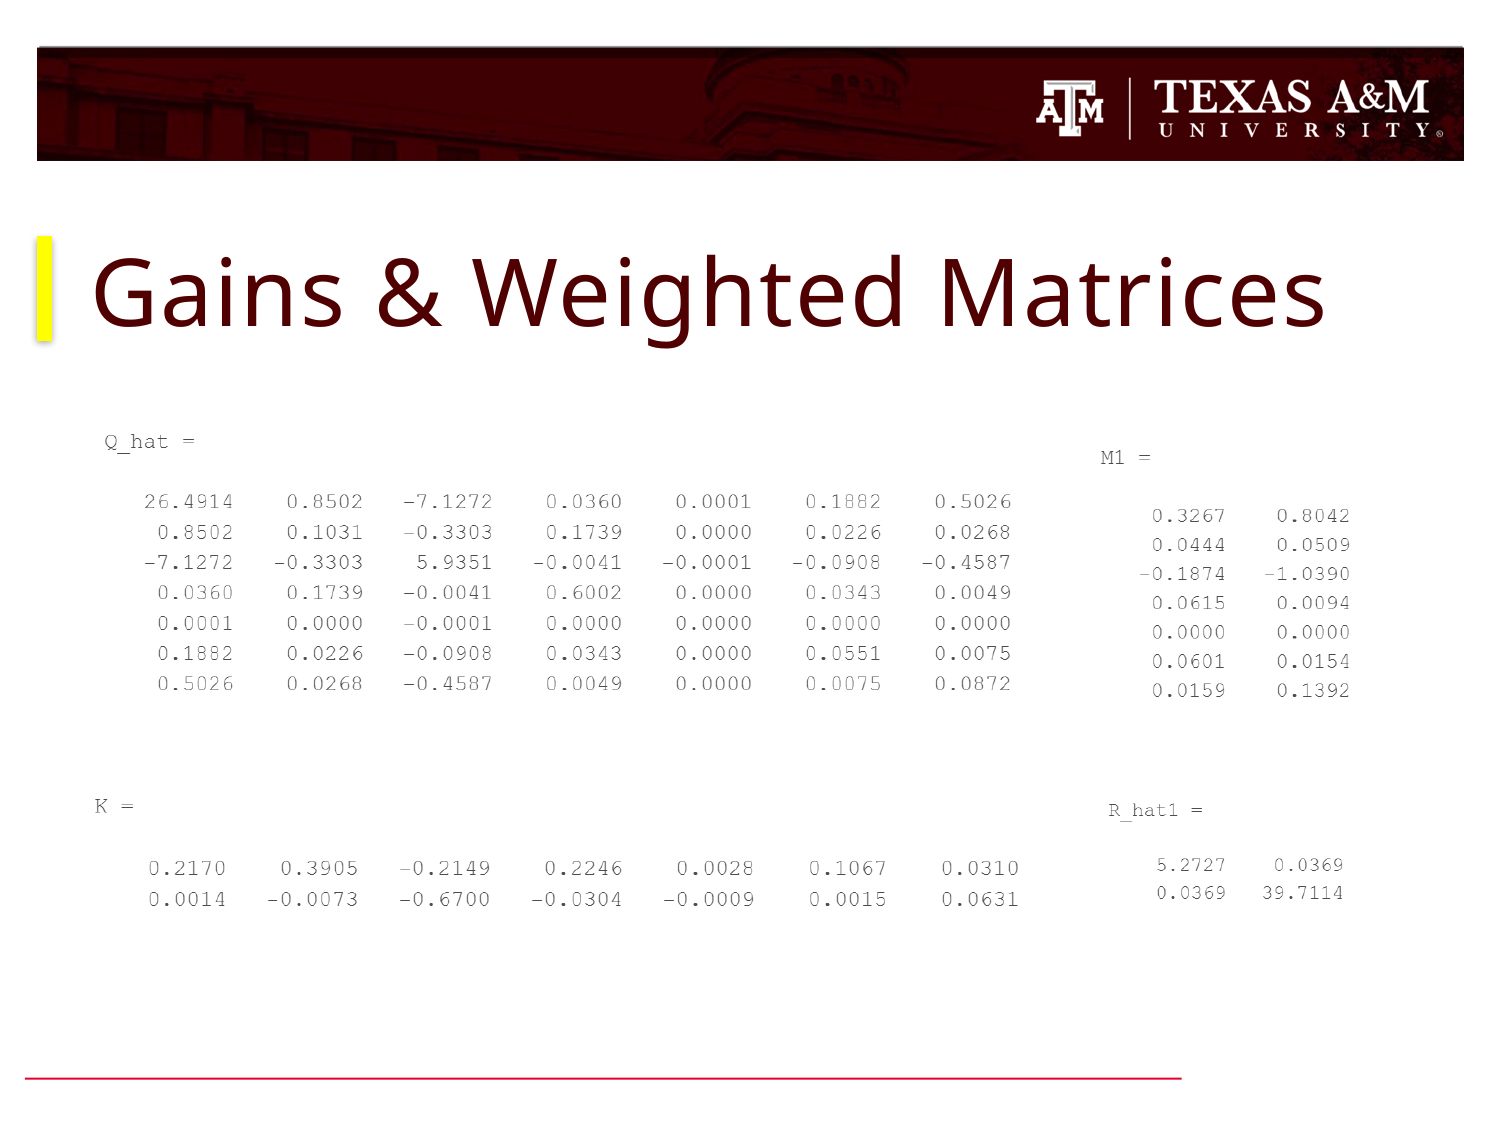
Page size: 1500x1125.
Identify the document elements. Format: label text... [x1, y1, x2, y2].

picture [84, 788, 1033, 918]
picture [1101, 795, 1352, 918]
picture [1084, 440, 1367, 713]
picture [90, 423, 1025, 702]
title Gains & Weighted Matrices [75, 195, 1425, 383]
picture [37, 45, 1464, 161]
